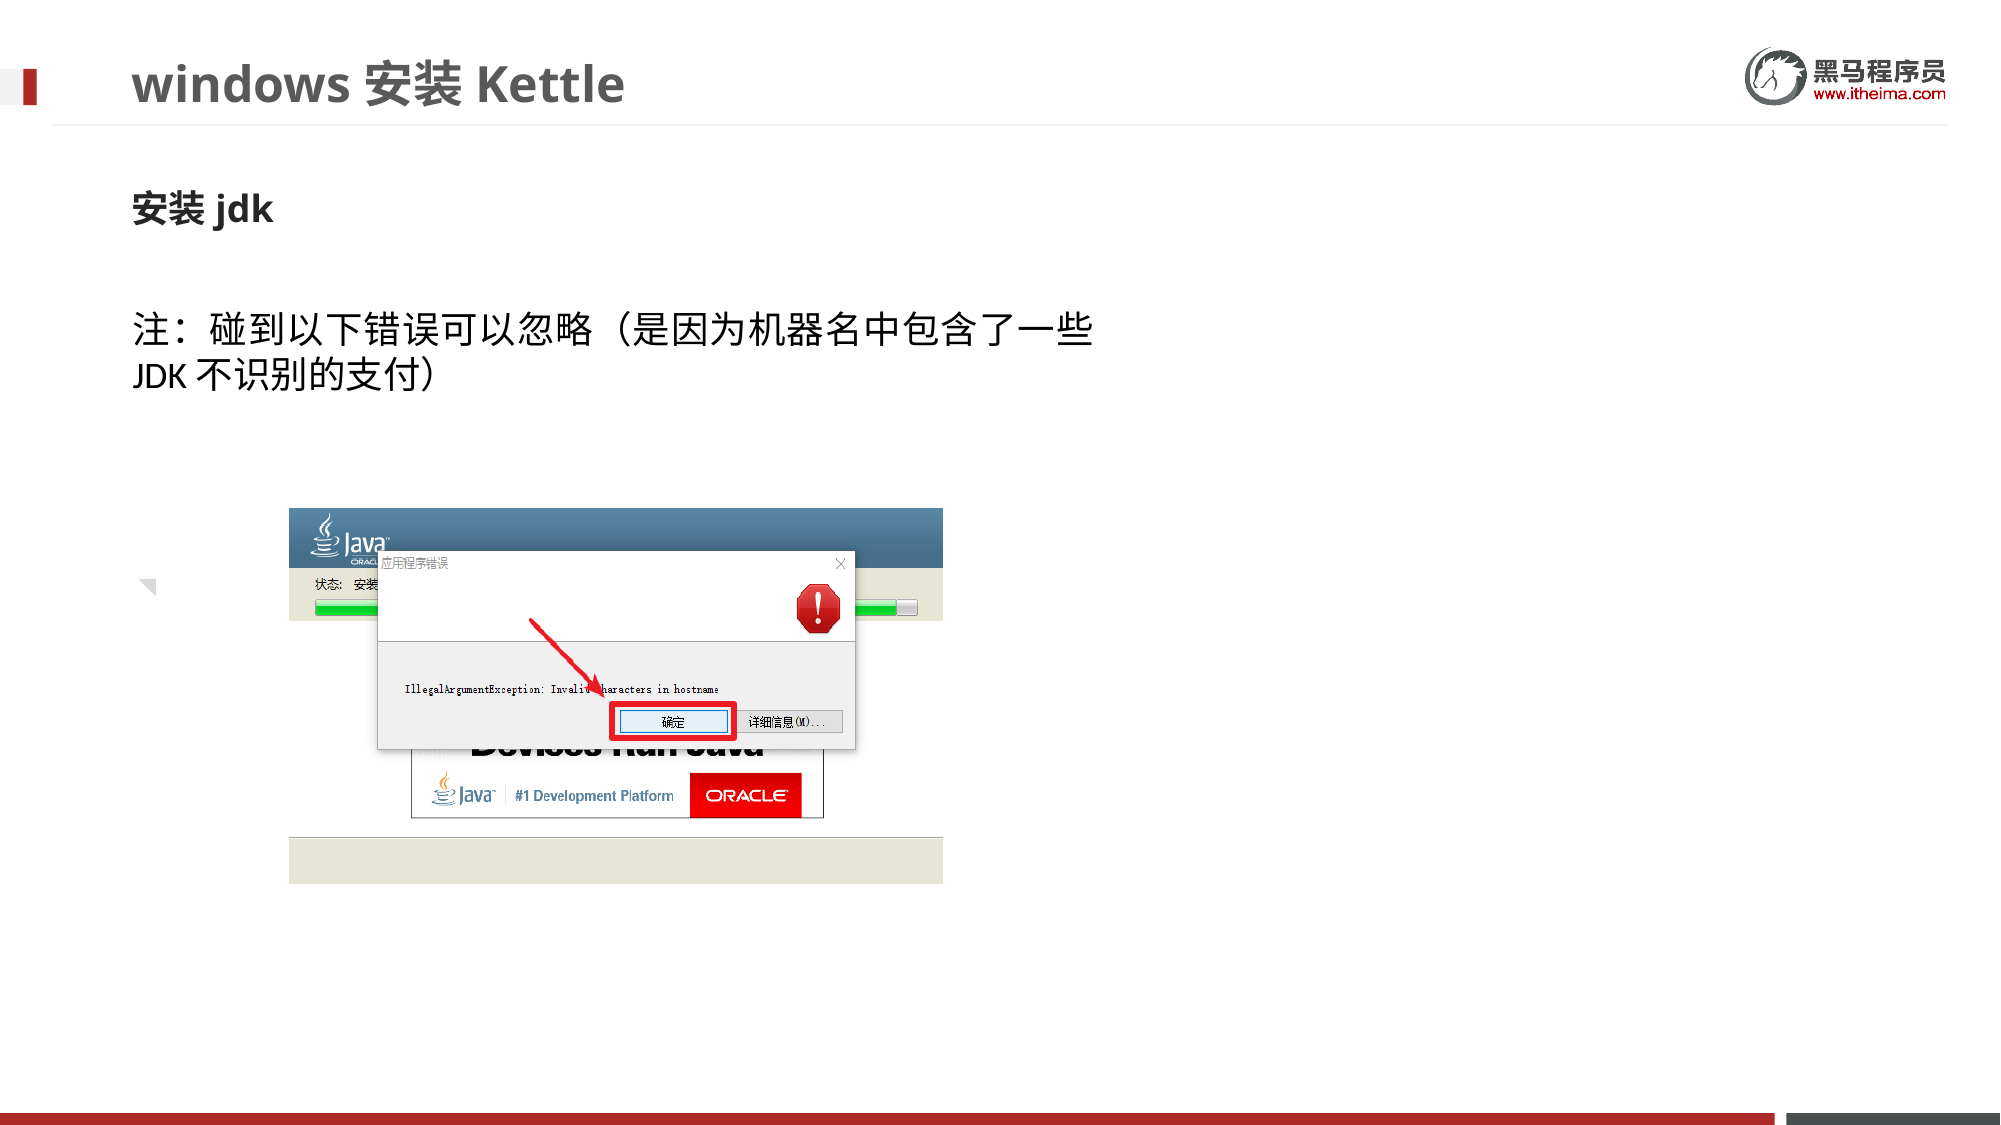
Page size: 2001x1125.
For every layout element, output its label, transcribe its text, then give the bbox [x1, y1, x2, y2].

text_box 注：碰到以下错误可以忽略（是因为机器名中包含了一些JDK不识别的支付） [117, 298, 1118, 404]
title windows安装Kettle [116, 40, 1556, 125]
picture [289, 508, 944, 884]
list 安装jdk [116, 154, 1880, 239]
text_box [136, 576, 159, 598]
picture [1744, 46, 1946, 106]
